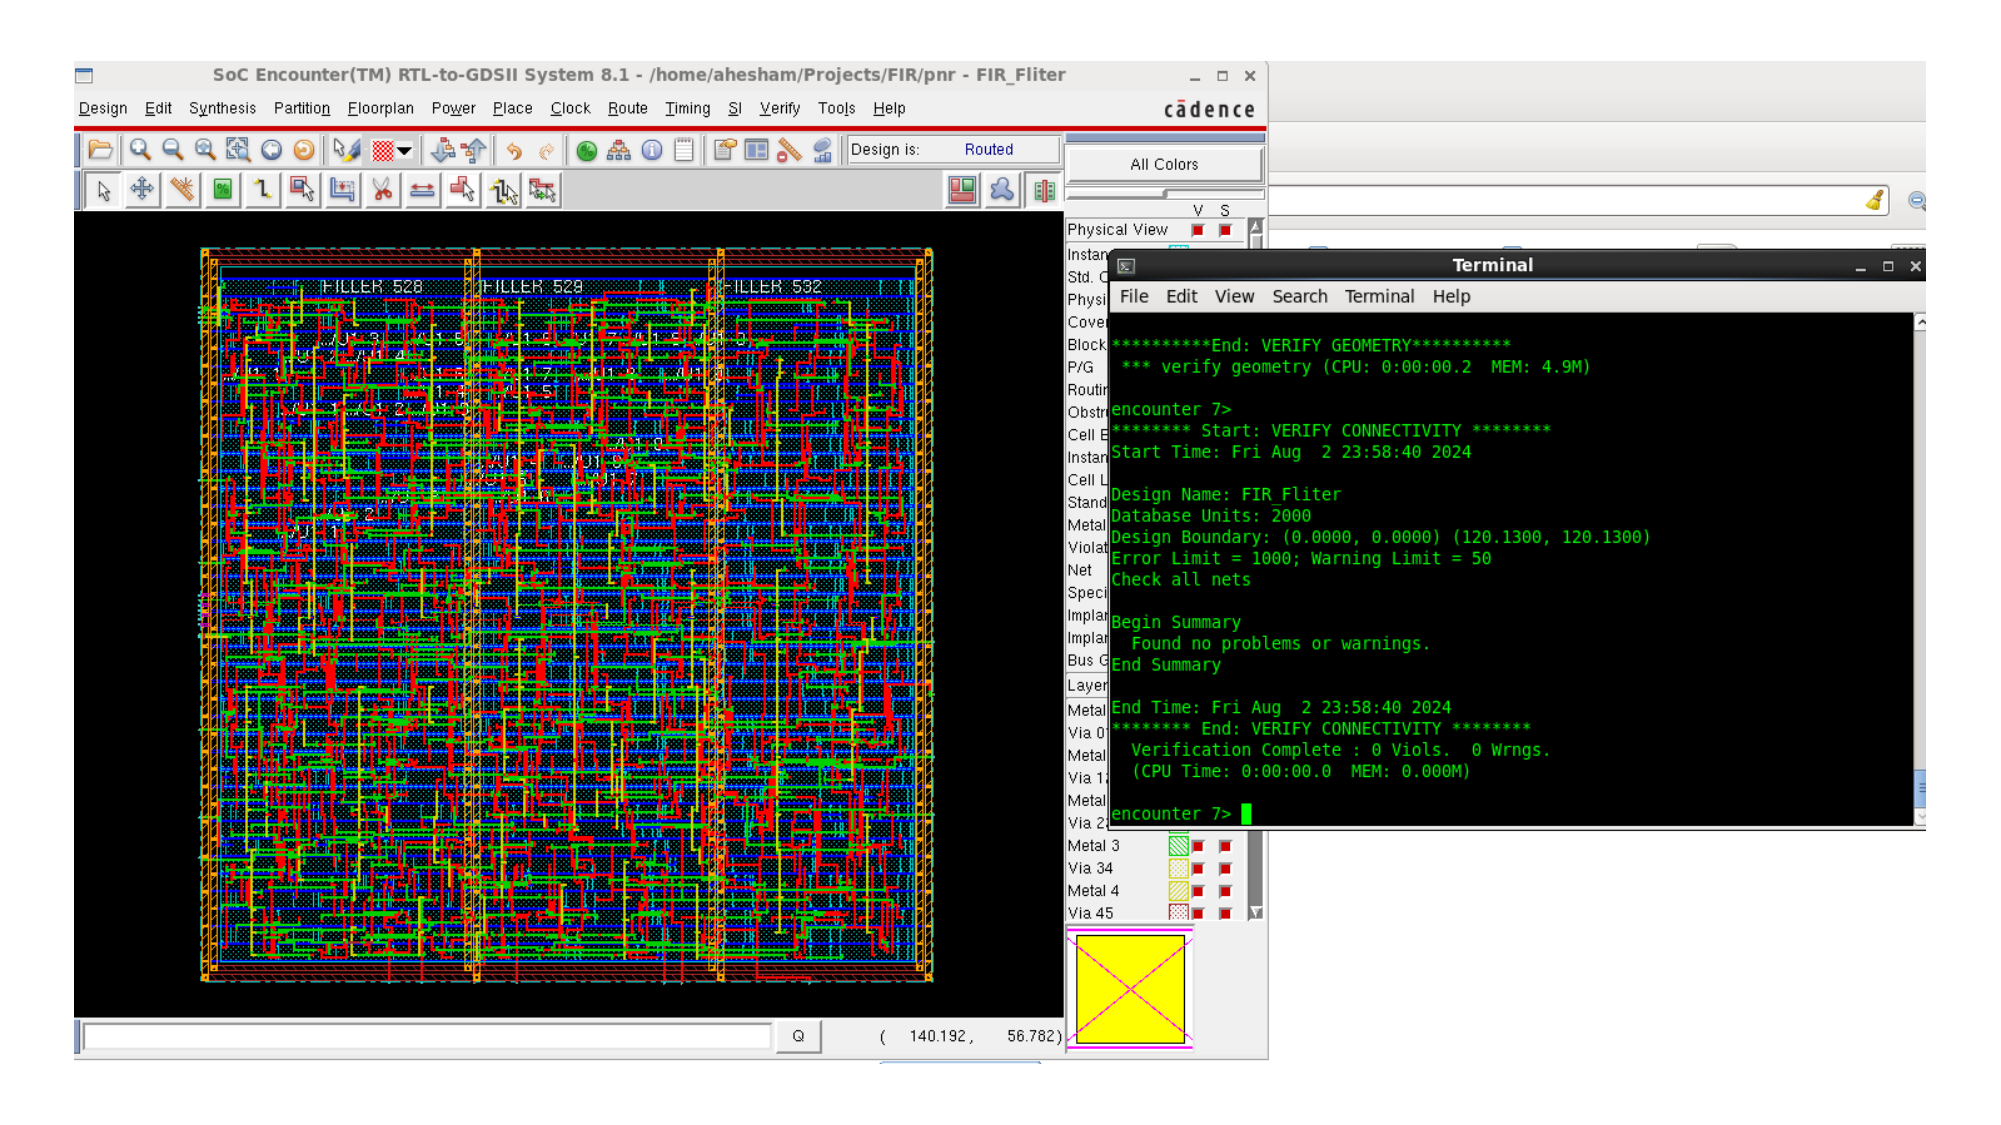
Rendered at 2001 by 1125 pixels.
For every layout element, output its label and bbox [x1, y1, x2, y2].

picture [74, 61, 1926, 1064]
